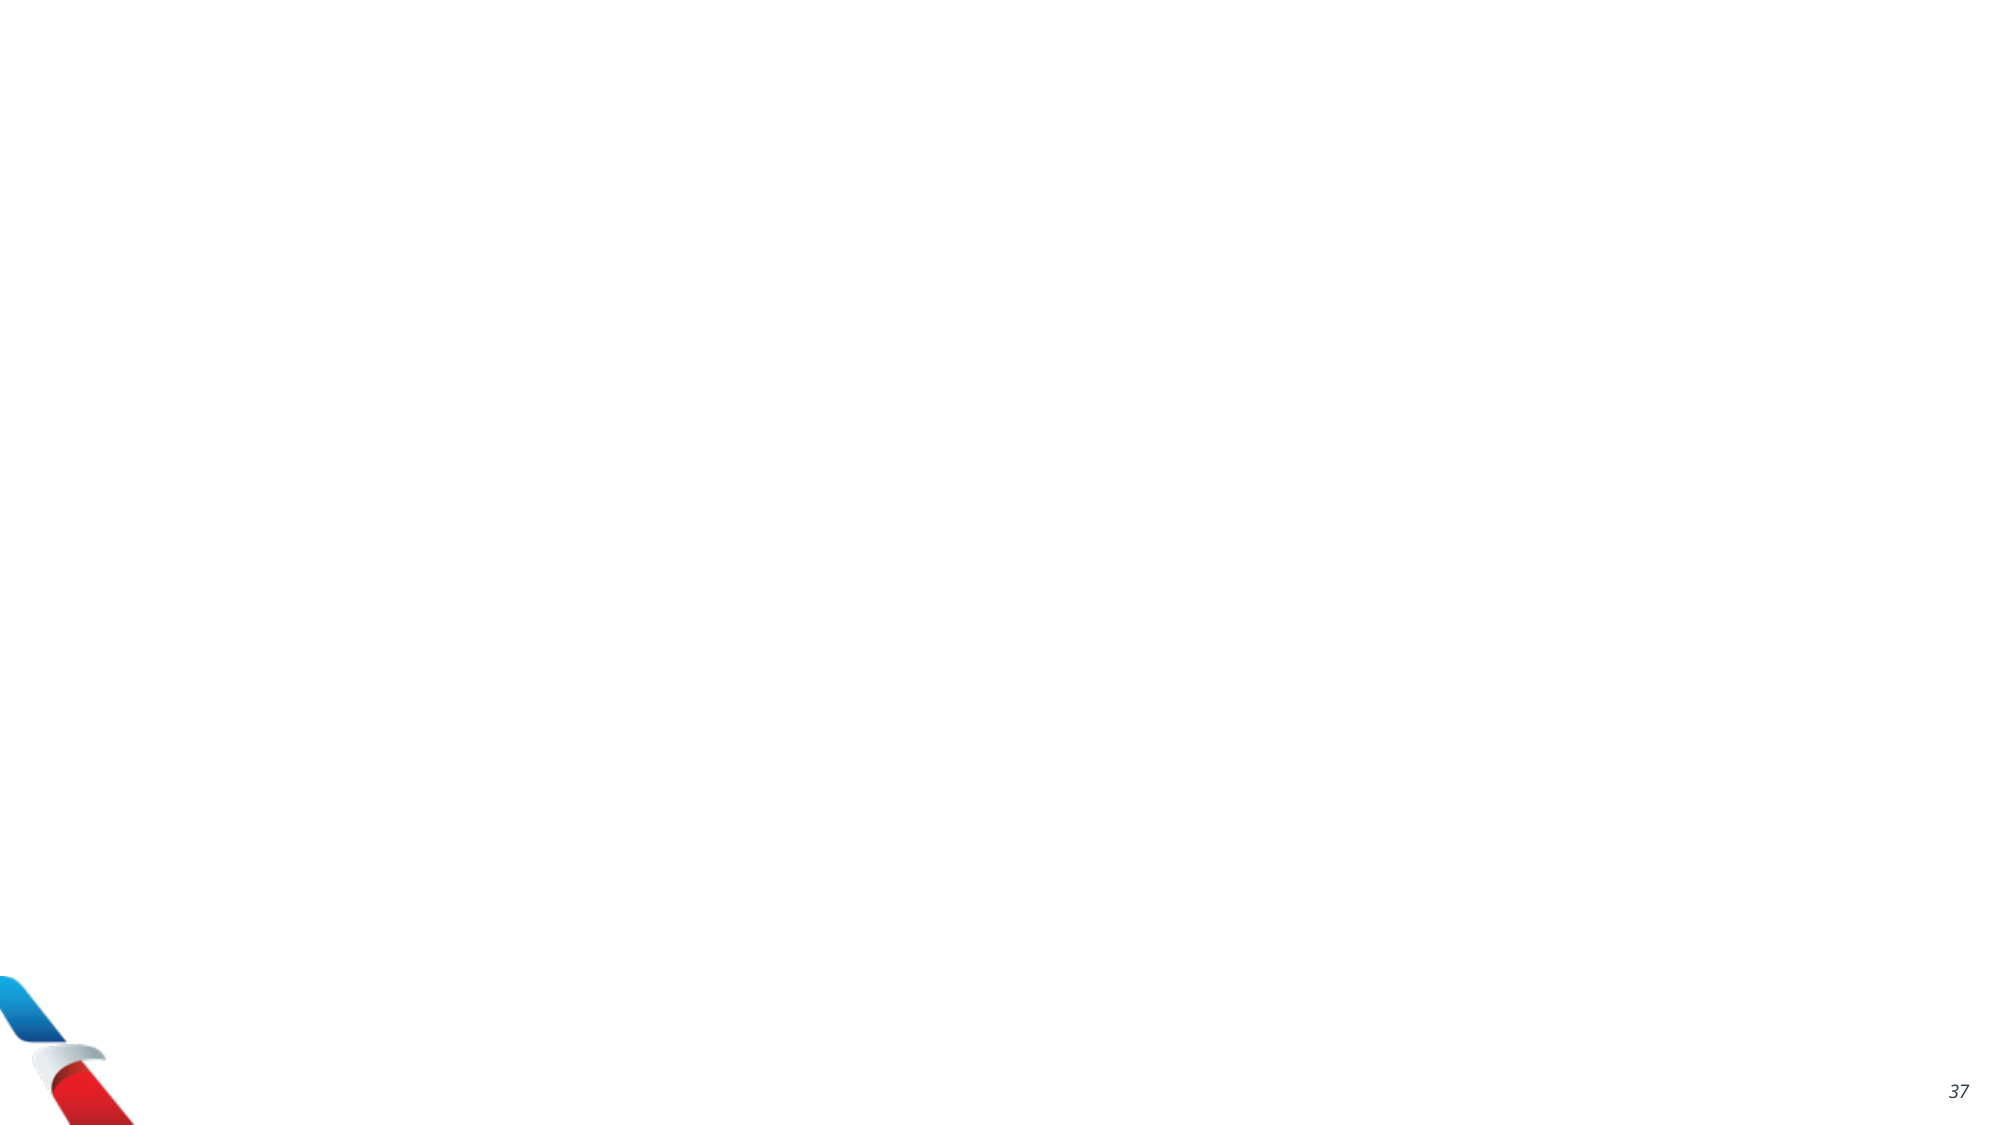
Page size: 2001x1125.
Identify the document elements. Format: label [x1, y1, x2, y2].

picture [0, 976, 168, 1125]
